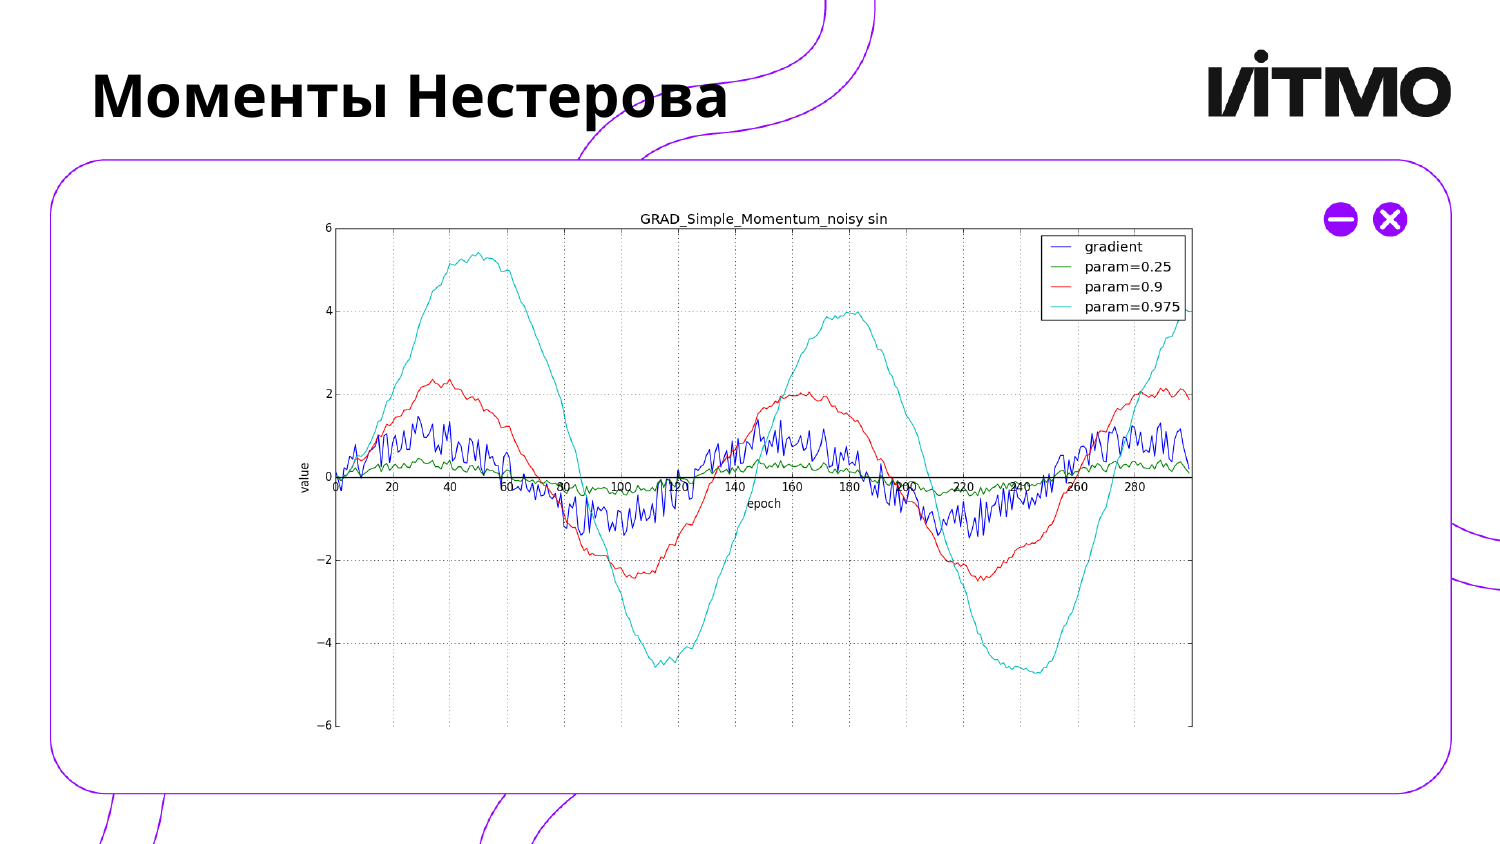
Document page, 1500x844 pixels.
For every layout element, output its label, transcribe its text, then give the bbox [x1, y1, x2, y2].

title Моменты Нестерова [75, 50, 1195, 137]
picture [0, 0, 1500, 844]
